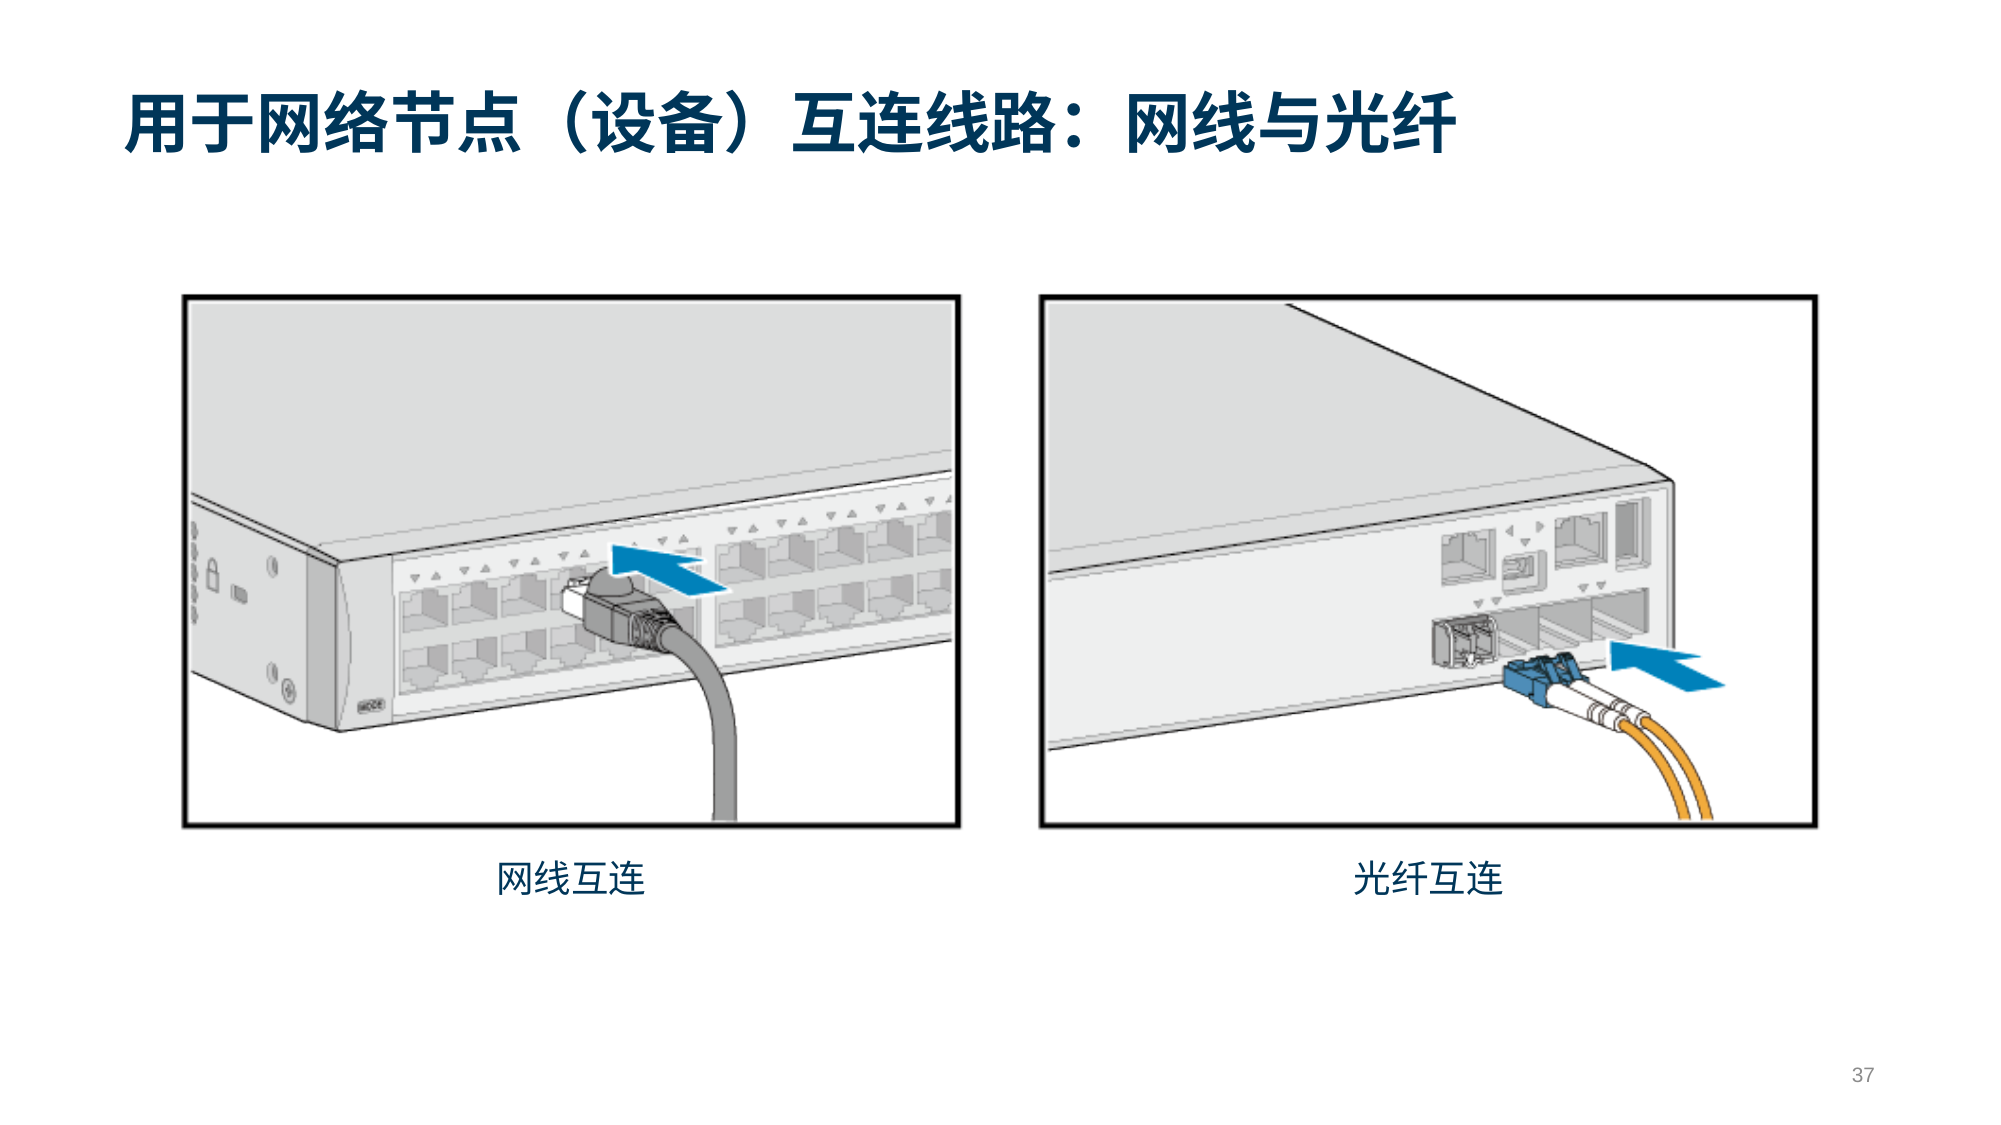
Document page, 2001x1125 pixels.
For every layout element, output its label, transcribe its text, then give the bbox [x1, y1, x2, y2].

slide_number 37 [1712, 1051, 1890, 1097]
text_box 网线互连 [481, 847, 662, 908]
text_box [178, 291, 1822, 834]
title 用于网络节点（设备）互连线路：网线与光纤 [108, 21, 1890, 169]
text_box 光纤互连 [1338, 847, 1519, 908]
